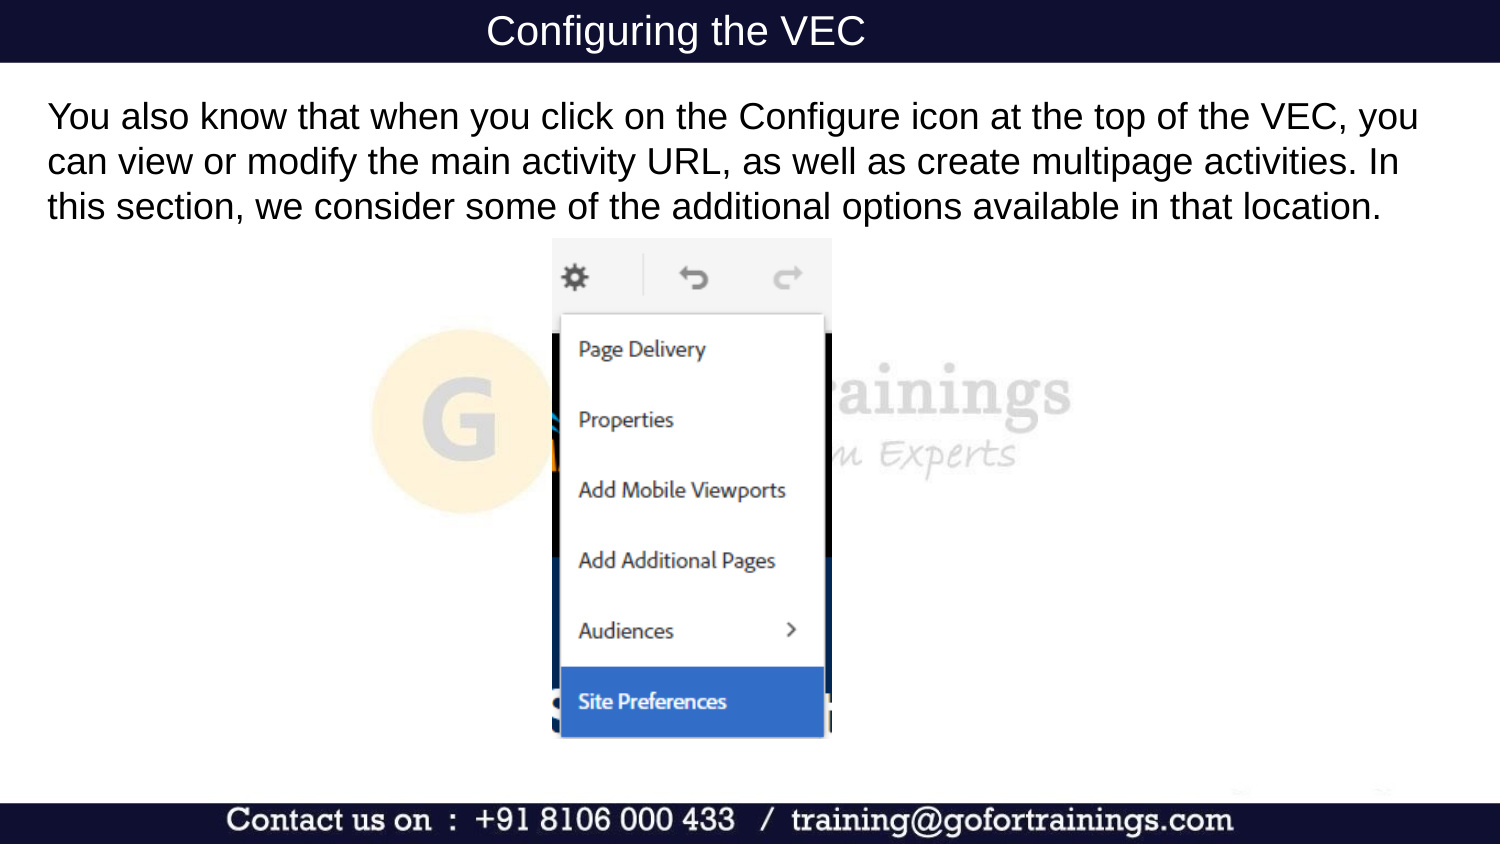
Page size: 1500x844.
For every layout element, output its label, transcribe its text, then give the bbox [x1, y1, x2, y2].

text_box You also know that when you click on the Configure icon at the top of the VEC, you can view or modify the main activity URL, as well as create multipage activities. In this section, we consider some of the additional options available in that location. [32, 84, 1468, 235]
picture [0, 0, 1500, 844]
text_box Configuring the VEC [471, 0, 1222, 61]
